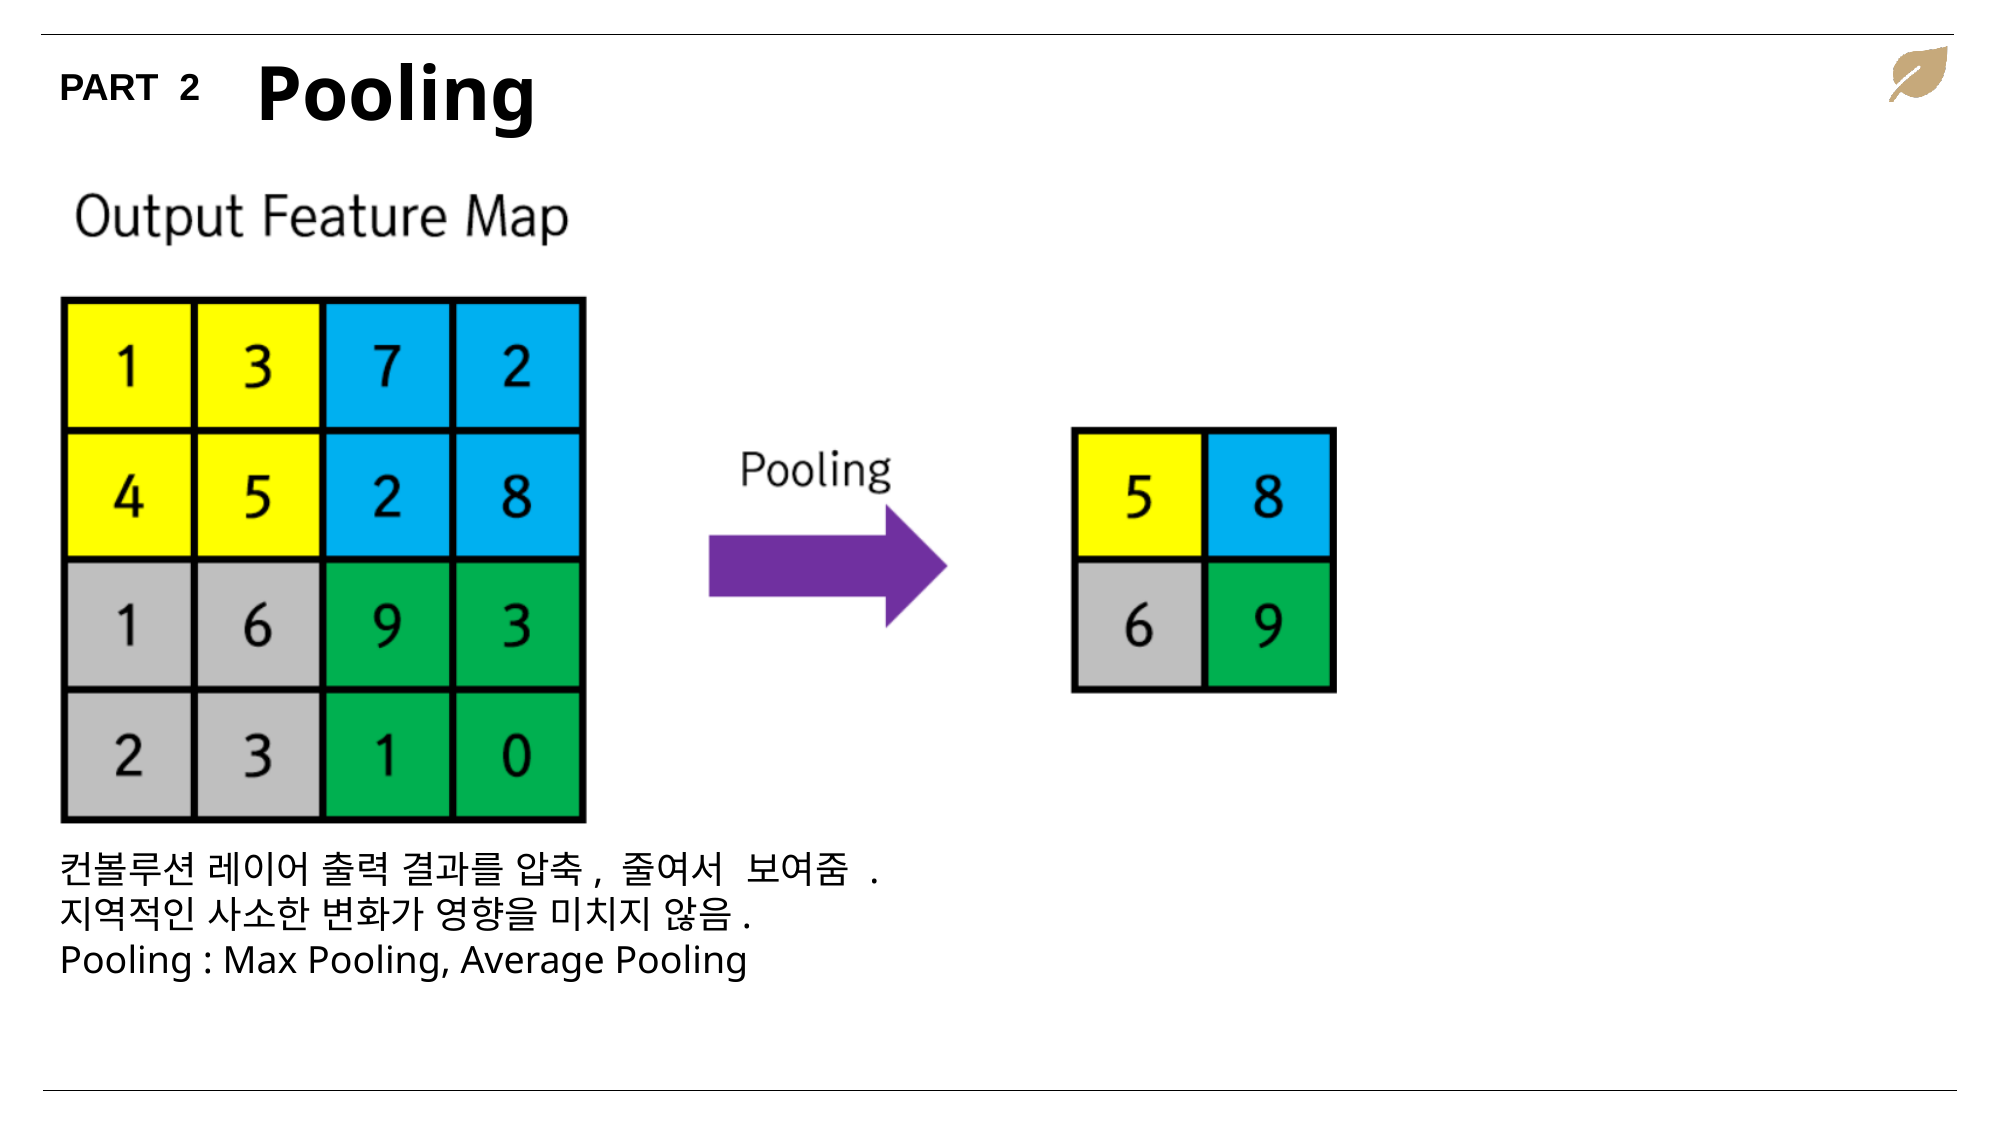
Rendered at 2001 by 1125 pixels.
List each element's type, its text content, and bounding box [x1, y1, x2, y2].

text_box Pooling [240, 37, 553, 143]
text_box 컨볼루션 레이어 출력 결과를 압축, 줄여서 보여줌 . 지역적인 사소한 변화가 영향을 미치지 않음. Pooling : Max Pooling, Average Pooling [44, 838, 1437, 989]
text_box PART 2 [44, 55, 235, 116]
picture [1878, 34, 1957, 113]
picture [59, 180, 1344, 827]
